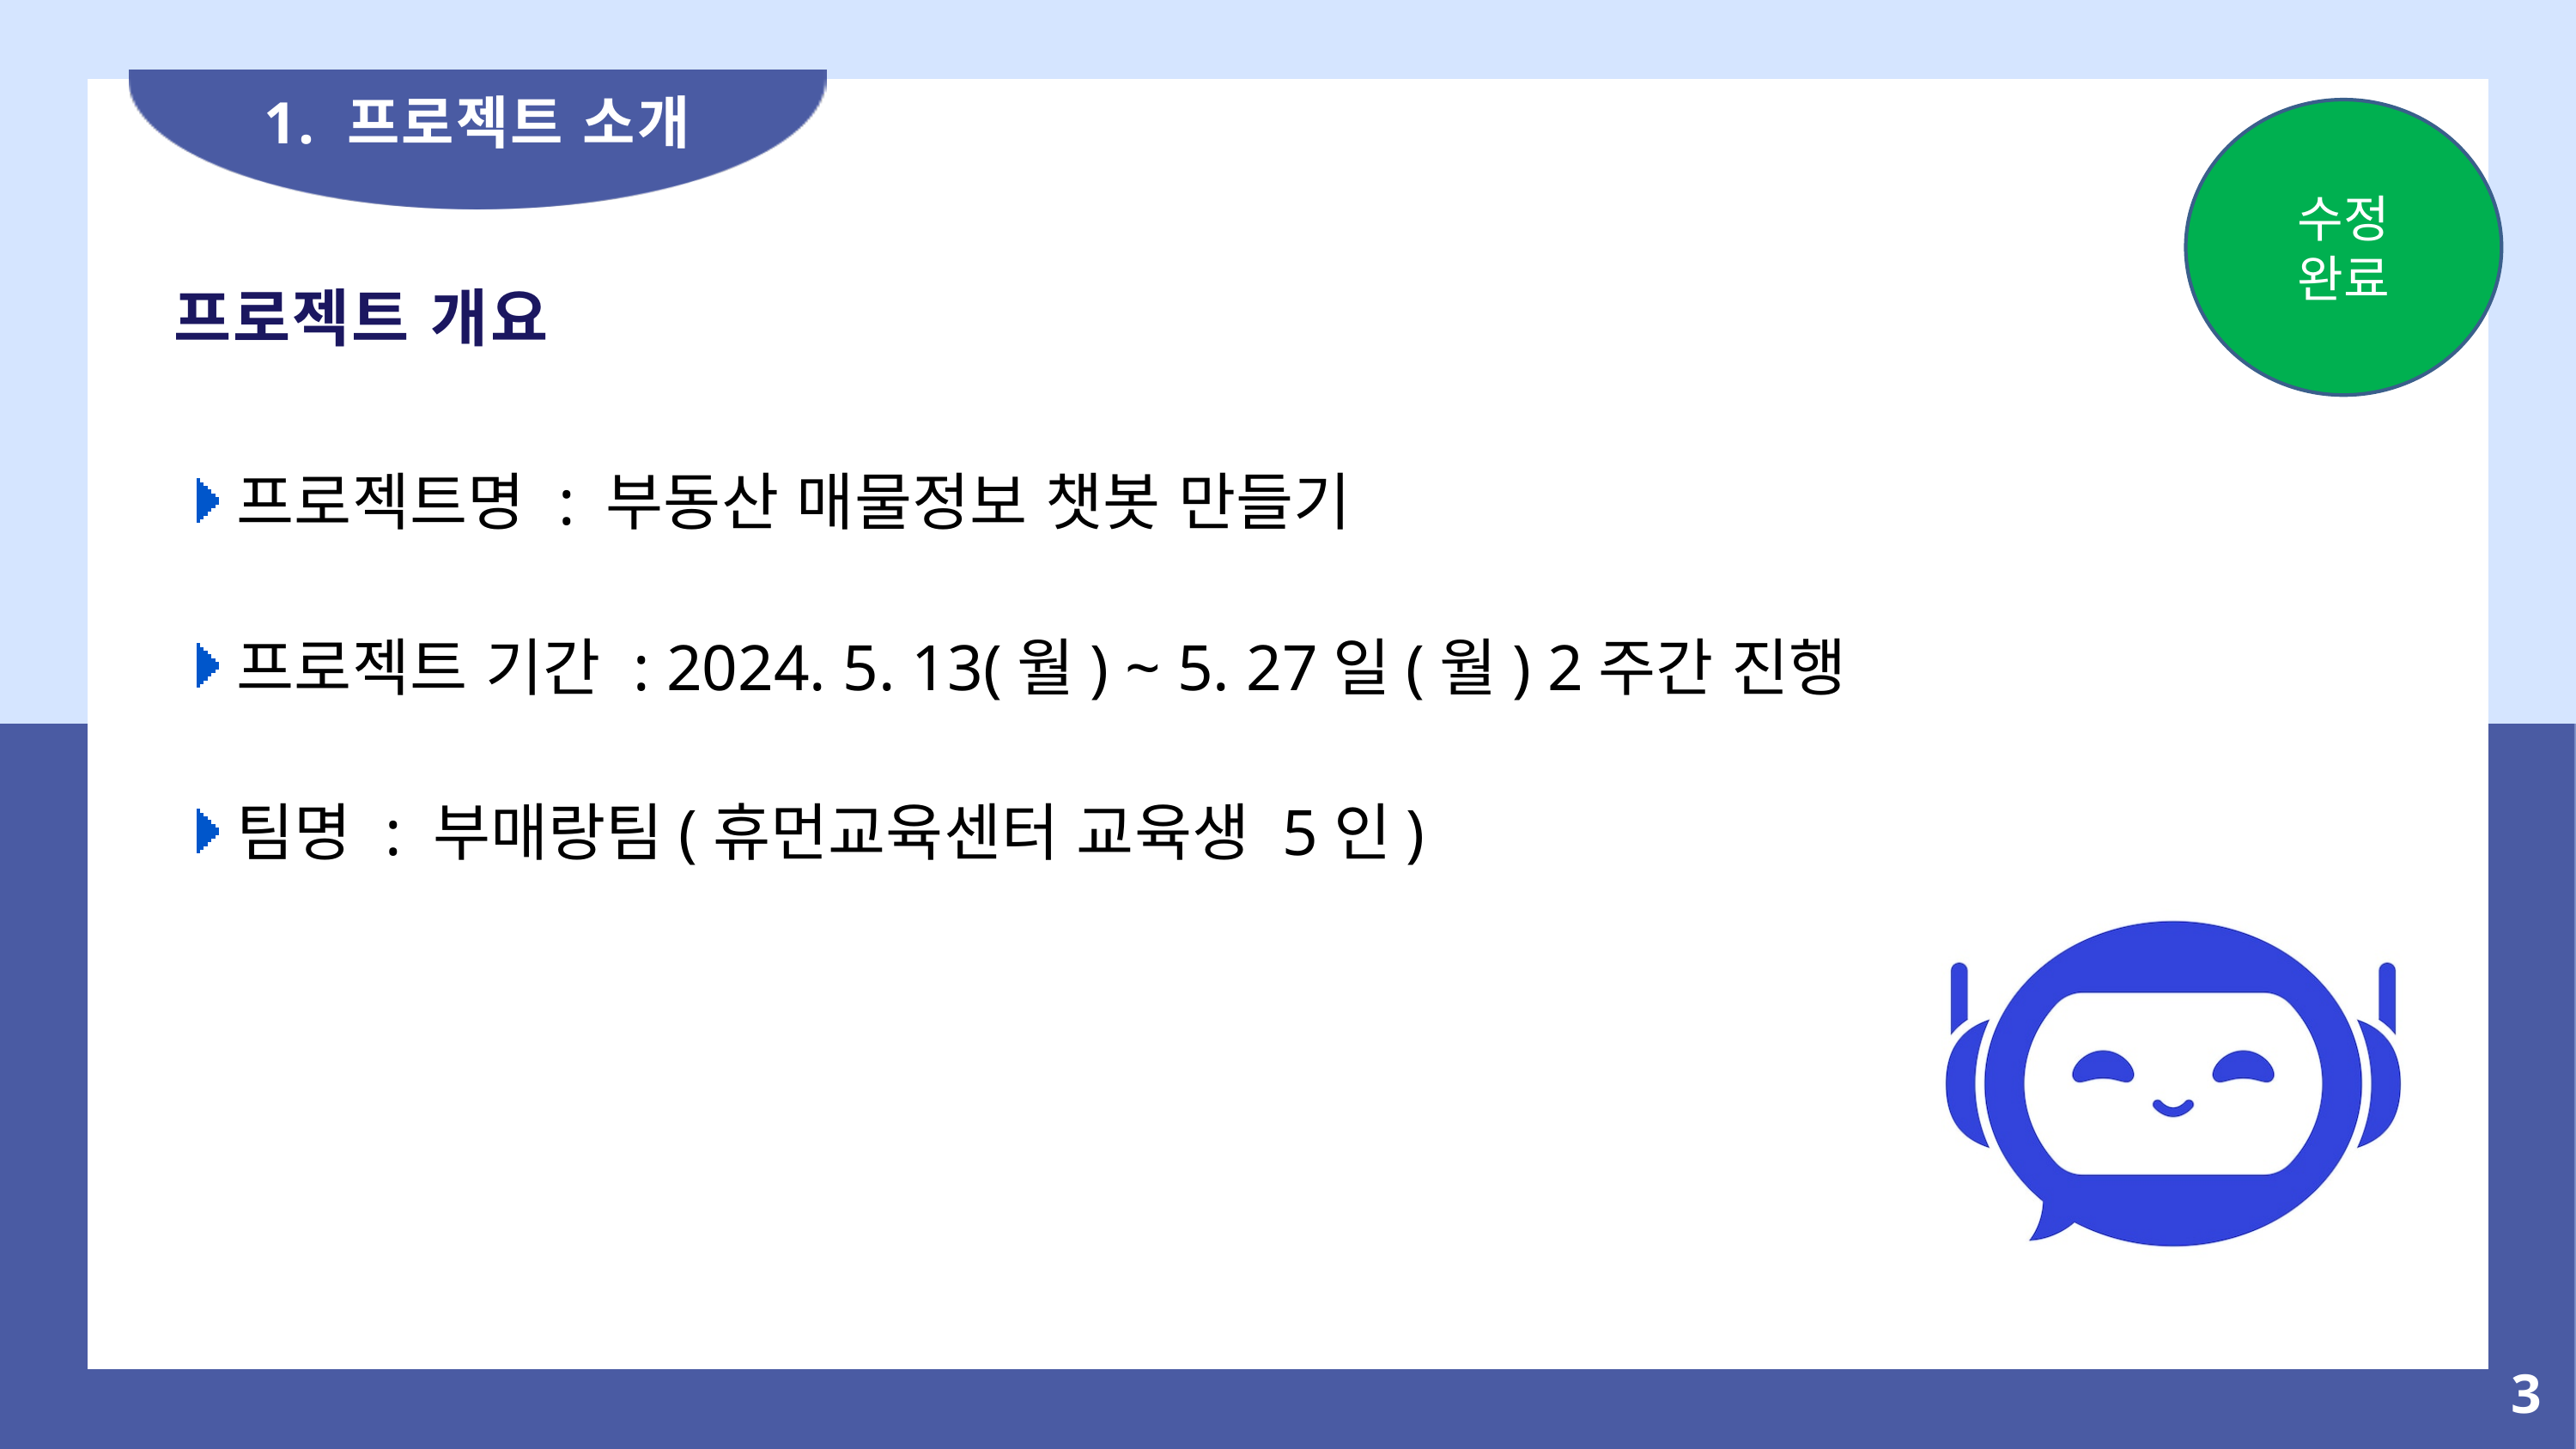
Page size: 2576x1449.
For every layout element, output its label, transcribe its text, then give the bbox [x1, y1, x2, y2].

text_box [88, 79, 2488, 1369]
picture [1899, 809, 2448, 1358]
text_box 수정 완료 [2494, 197, 2504, 297]
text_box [0, 724, 2576, 1449]
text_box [128, 70, 827, 209]
